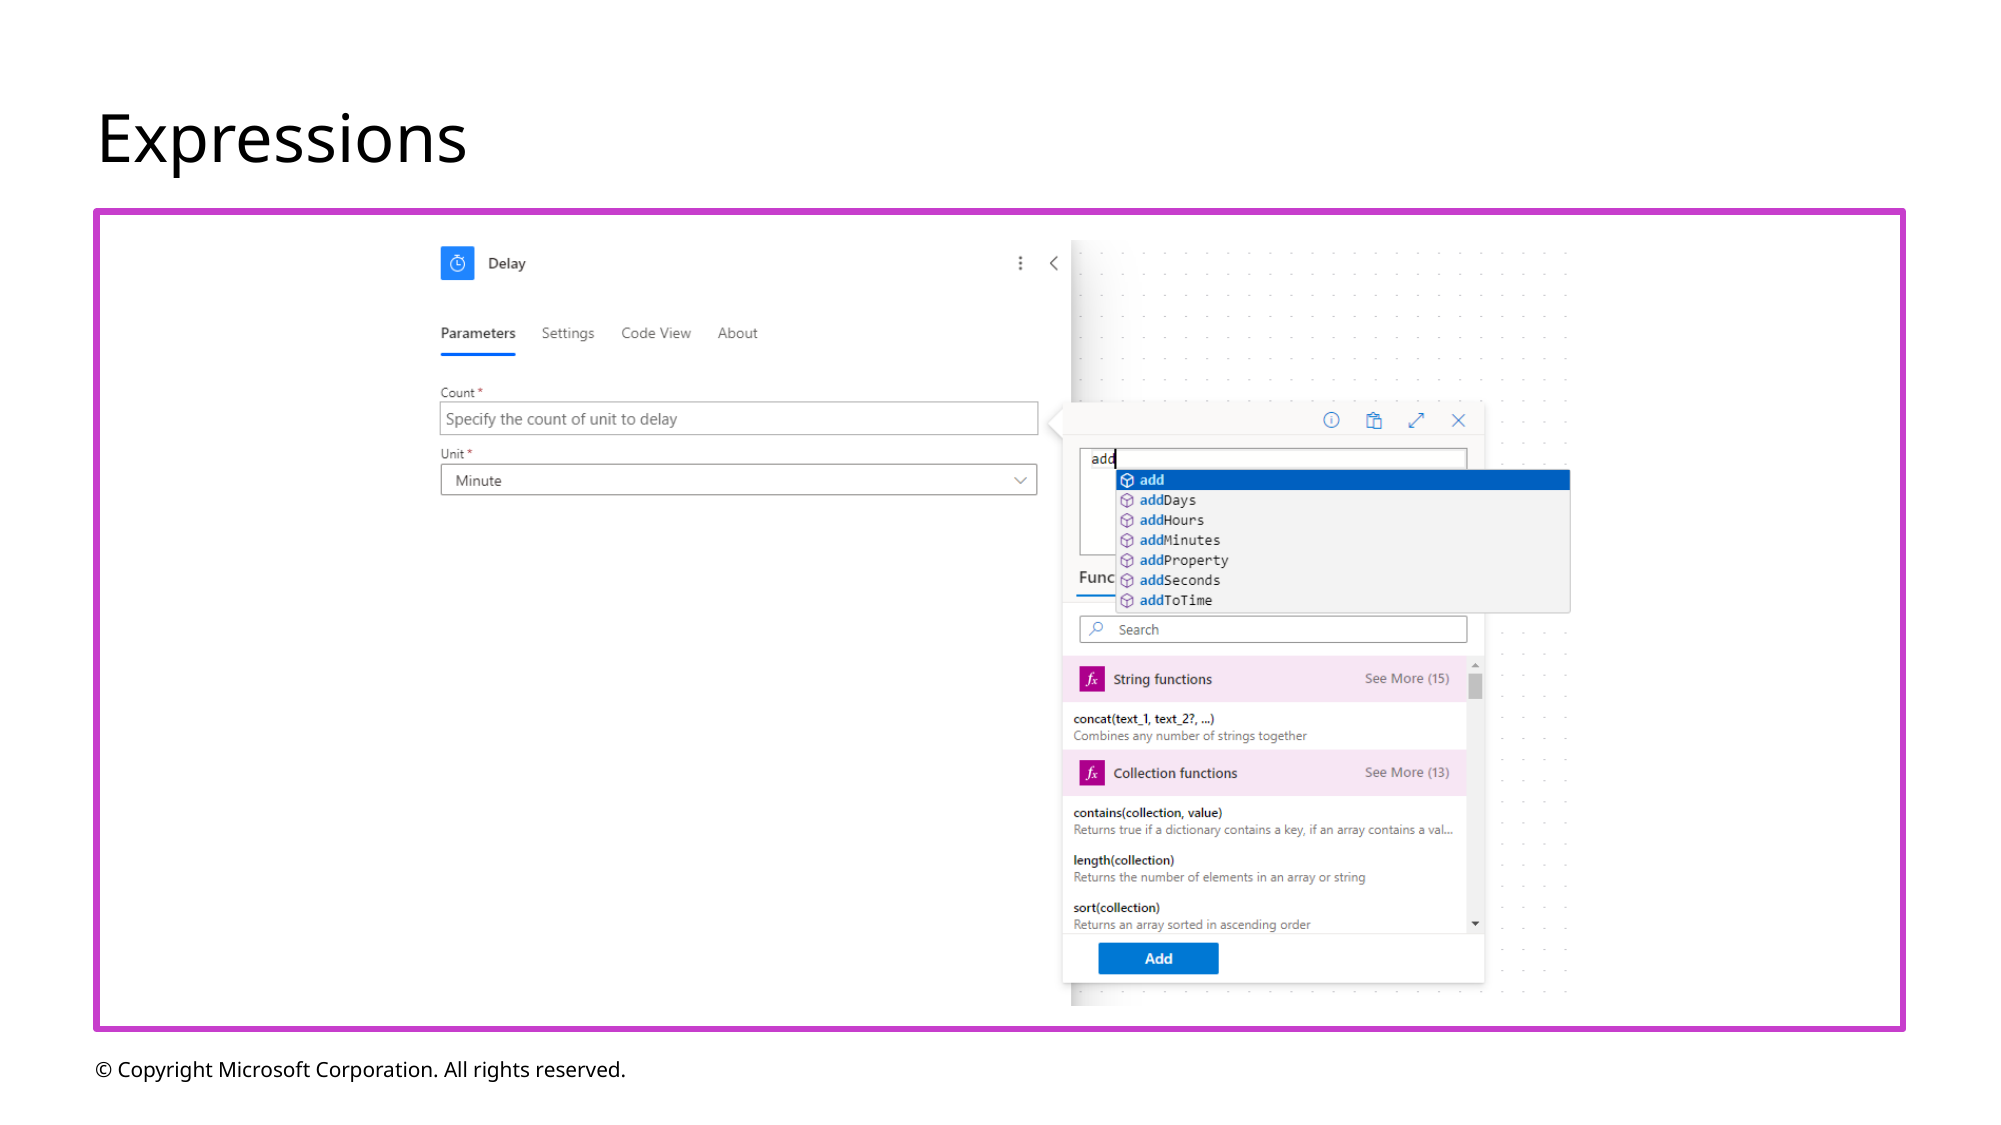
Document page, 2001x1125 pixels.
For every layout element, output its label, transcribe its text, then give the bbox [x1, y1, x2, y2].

title Expressions [96, 96, 1904, 177]
picture [426, 240, 1574, 1006]
text_box [96, 211, 1904, 1030]
